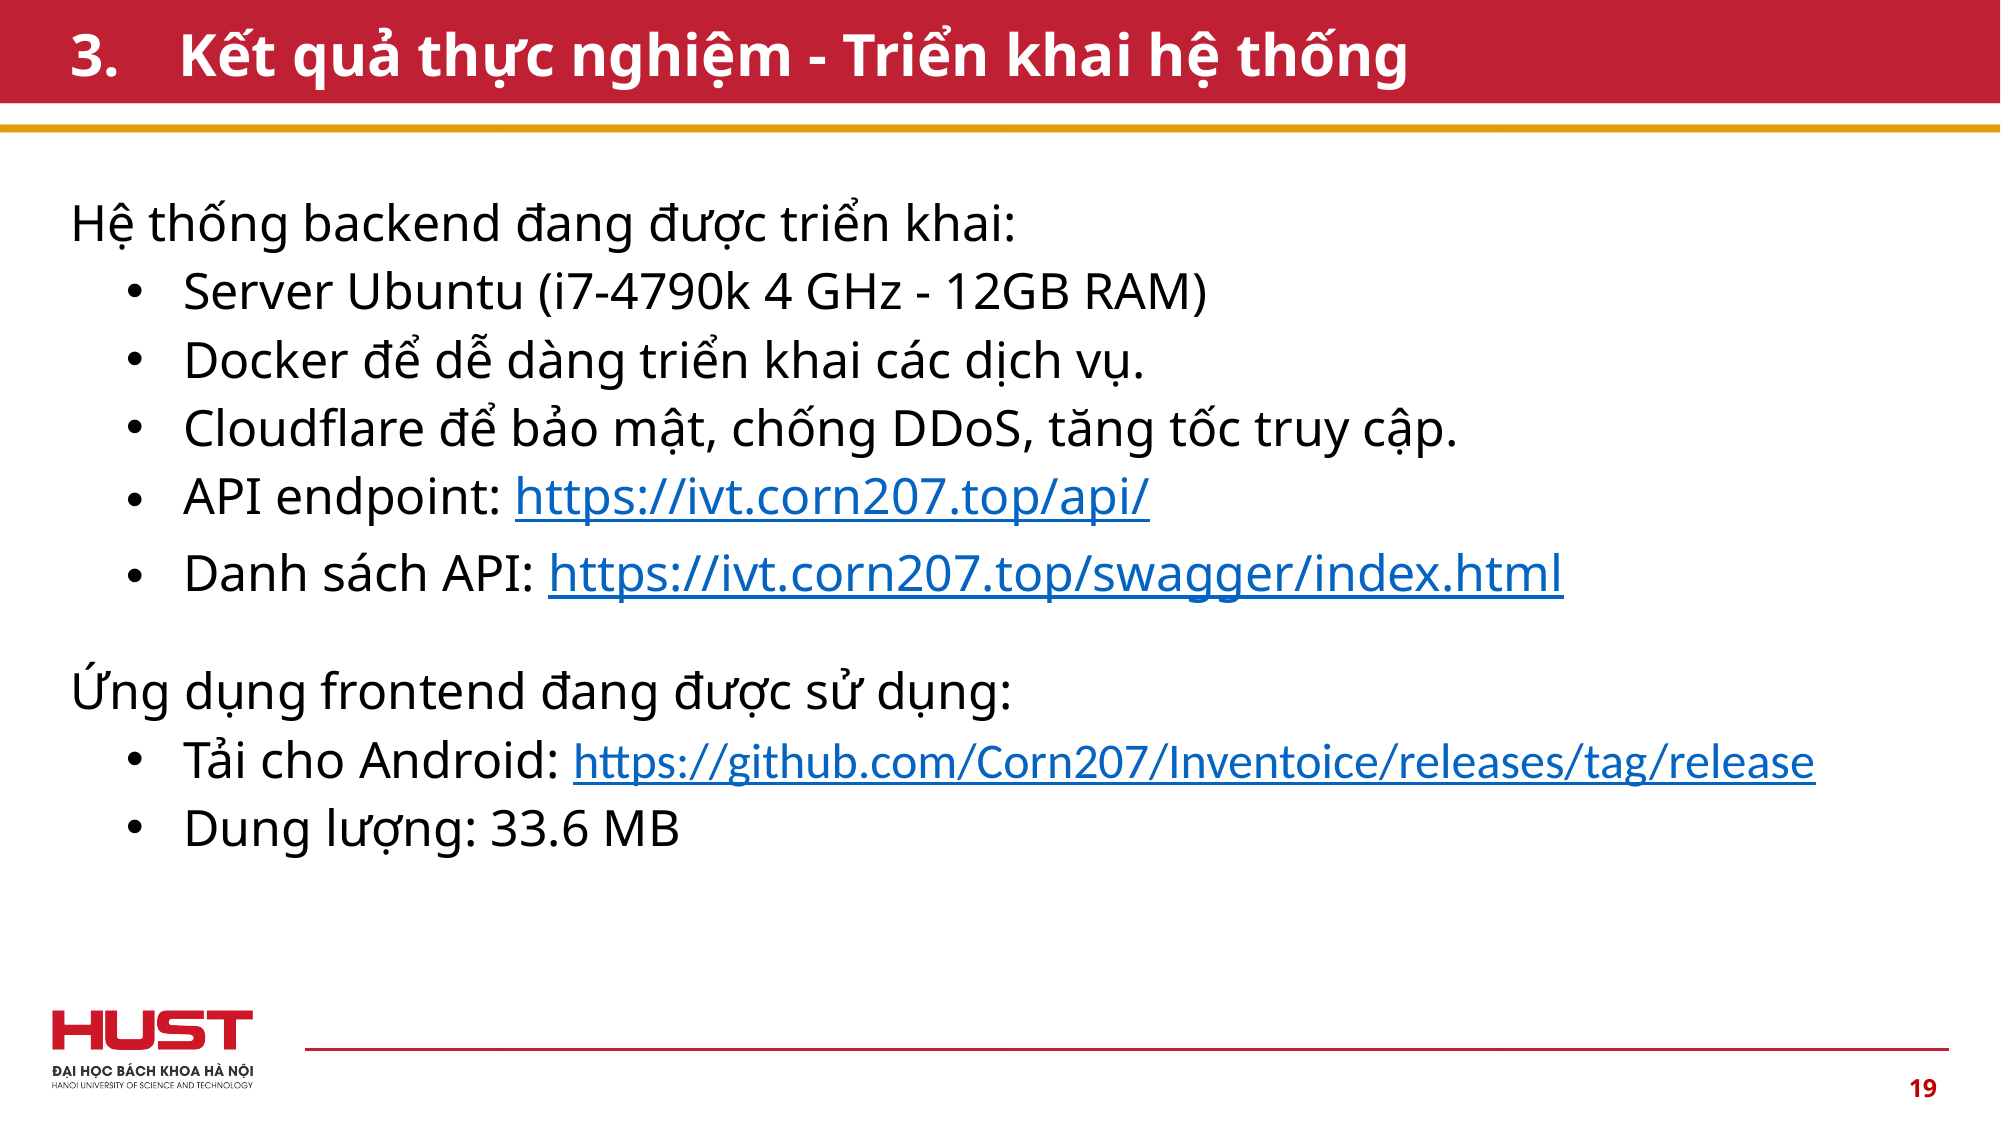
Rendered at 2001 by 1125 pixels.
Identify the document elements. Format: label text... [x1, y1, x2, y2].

text_box Hệ thống backend đang được triển khai: Server Ubuntu (i7-4790k 4 GHz - 12GB RAM) Docker để dễ dàng triển khai các dịch vụ. Cloudflare để bảo mật, chống DDoS, tăng tốc truy cập. API endpoint: https://ivt.corn207.top/api/ Danh sách API: https://ivt.corn207.top/swagger/index.html Ứng dụng frontend đang được sử dụng: Tải cho Android: https://github.com/Corn207/Inventoice/releases/tag/release Dung lượng: 33.6 MB [55, 184, 1945, 933]
picture [0, 0, 2001, 1125]
slide_number 19 [1502, 1065, 1953, 1125]
title 3. Kết quả thực nghiệm - Triển khai hệ thống [55, 18, 1945, 90]
